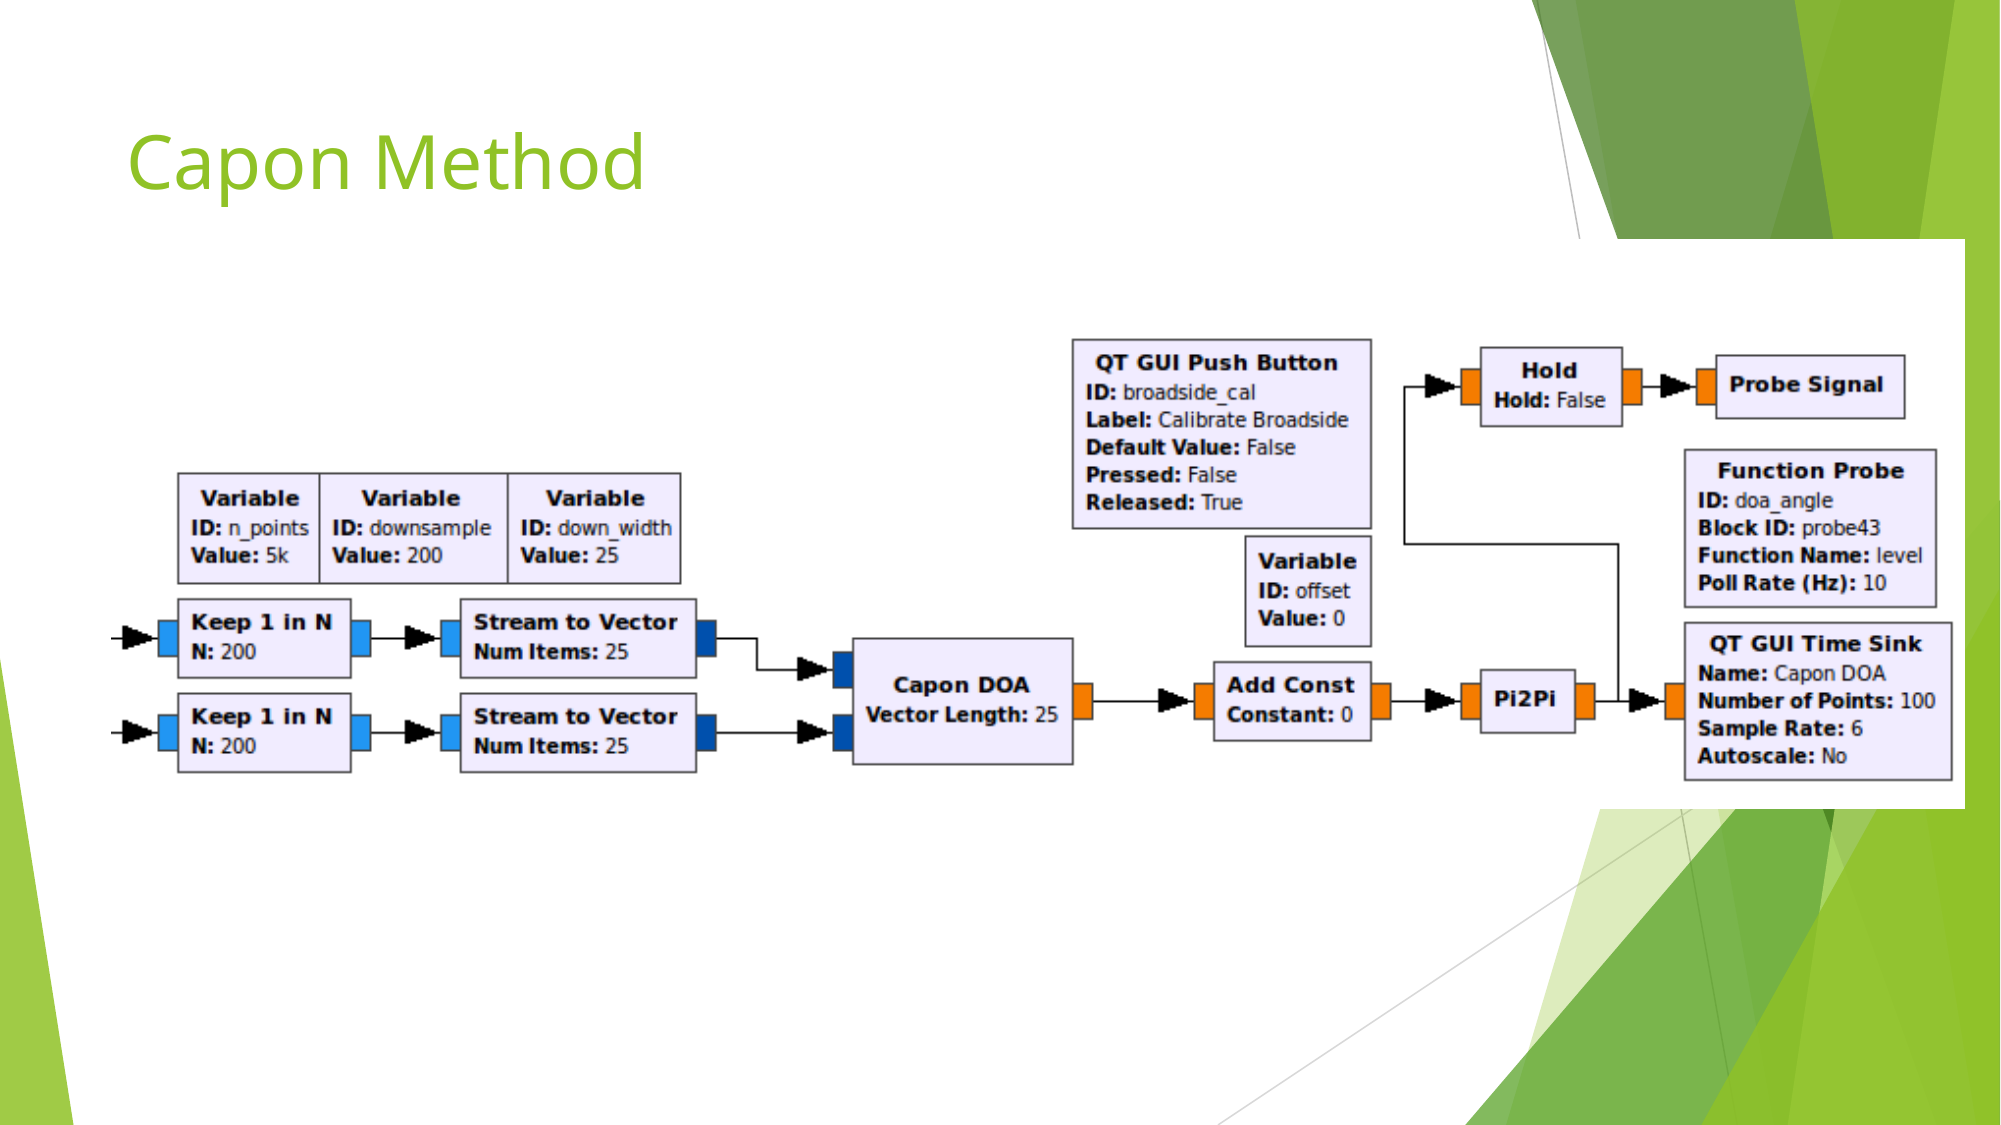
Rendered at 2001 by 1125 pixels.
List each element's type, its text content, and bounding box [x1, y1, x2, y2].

picture [110, 239, 1965, 809]
title Capon Method [111, 99, 1522, 239]
